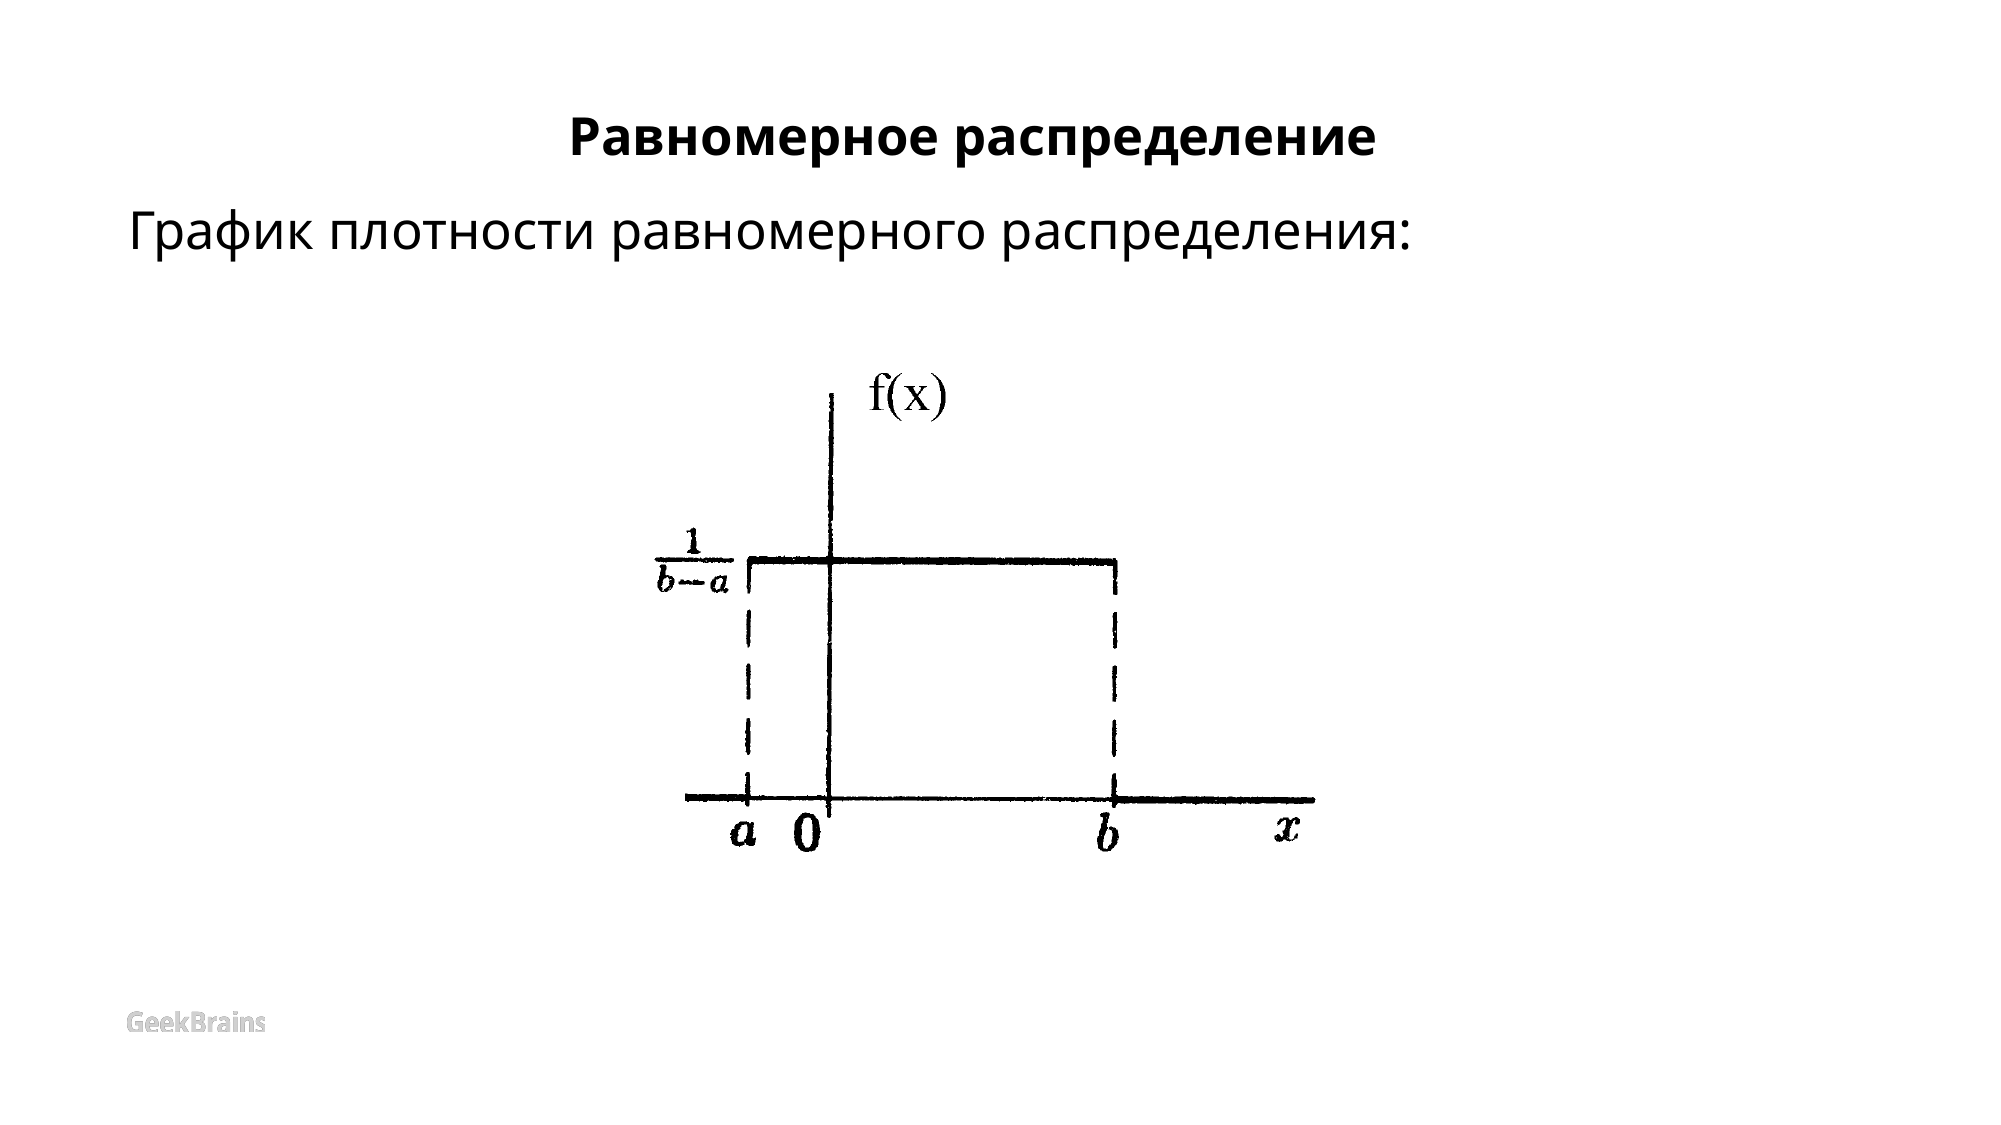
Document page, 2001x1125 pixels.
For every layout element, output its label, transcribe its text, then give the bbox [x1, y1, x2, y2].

title Равномерное распределение График плотности равномерного распределения: [113, 75, 1887, 268]
picture [127, 1011, 265, 1032]
picture [607, 354, 1393, 880]
